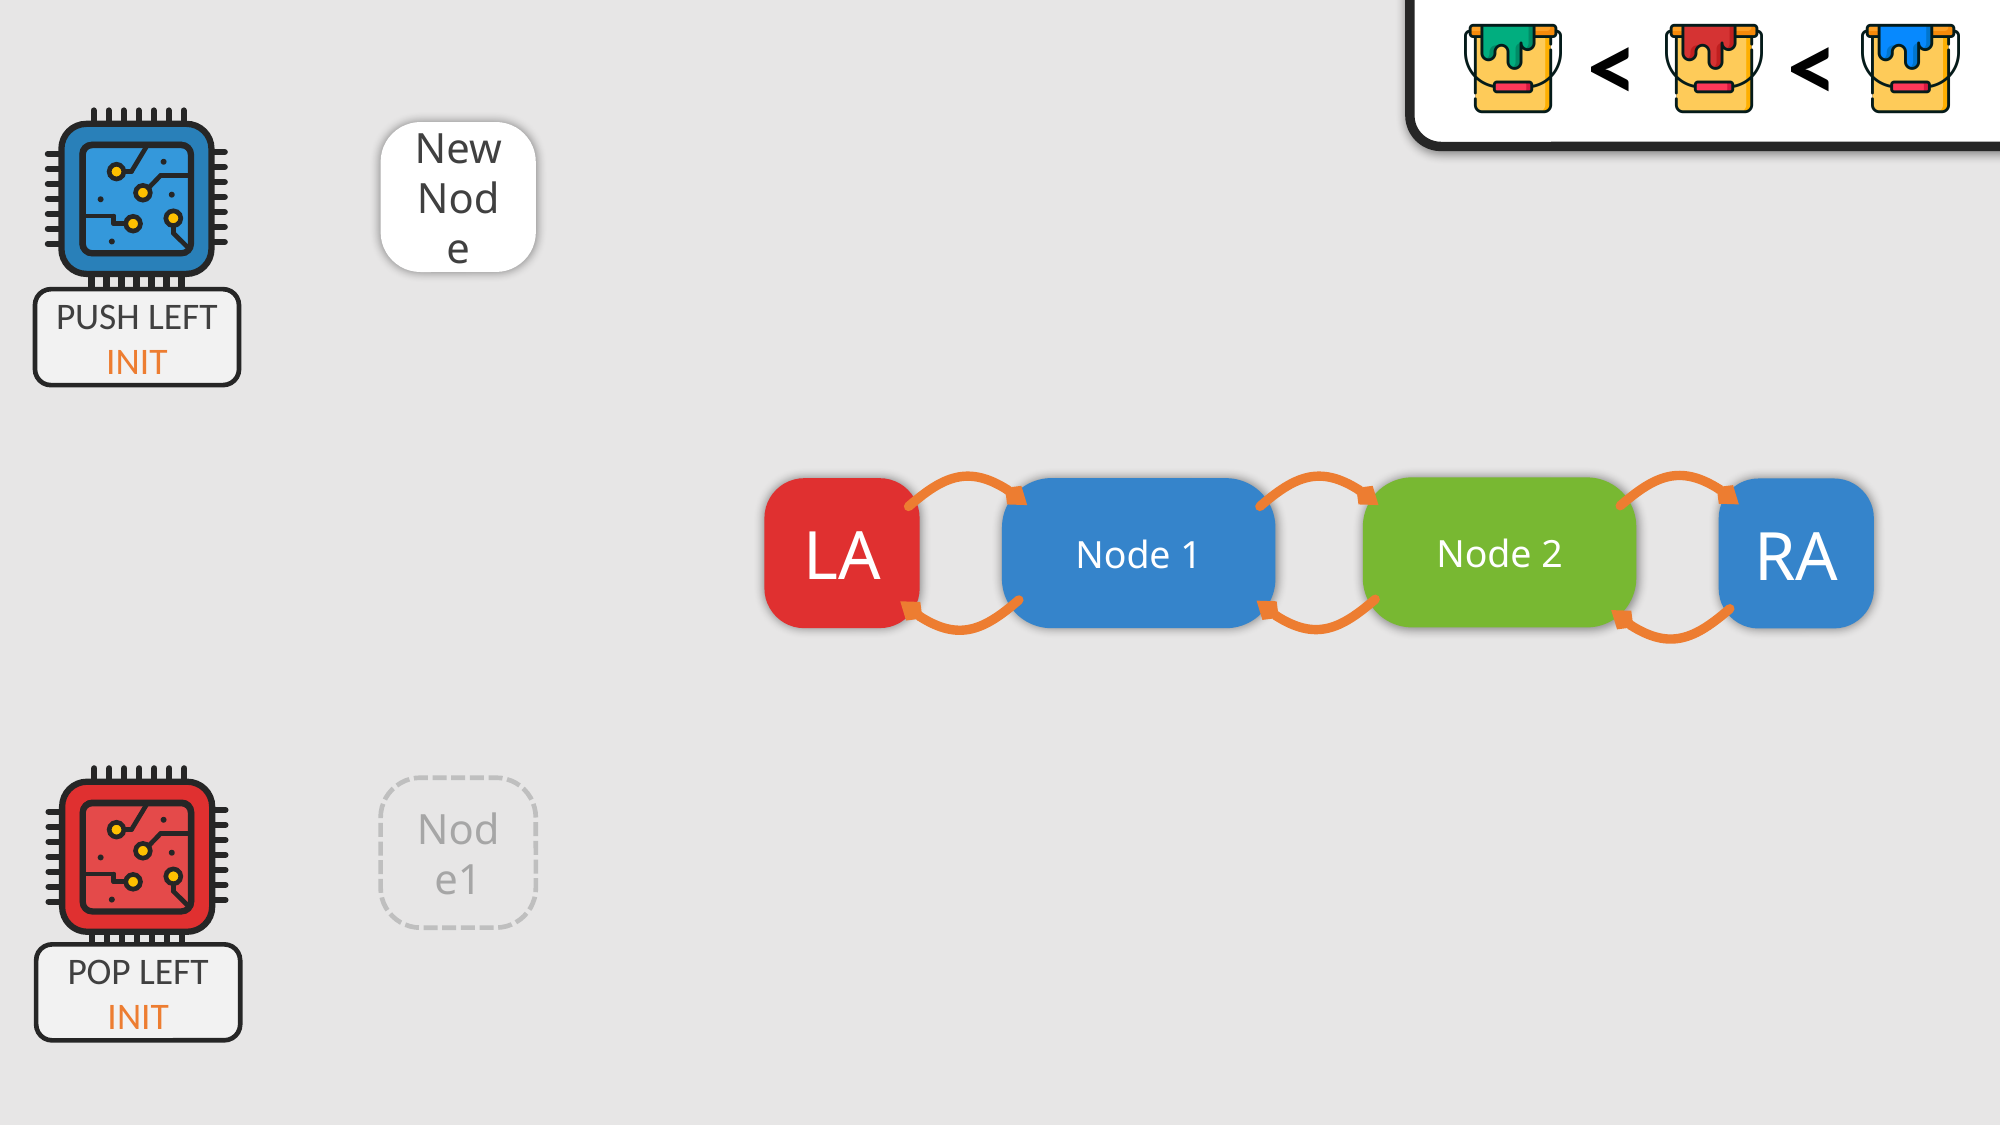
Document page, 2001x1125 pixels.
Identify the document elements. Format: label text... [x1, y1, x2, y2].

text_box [86, 874, 126, 882]
text_box Node1 [379, 776, 537, 929]
text_box [900, 599, 1020, 631]
text_box PUSH LEFT INIT [33, 288, 241, 387]
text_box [48, 768, 226, 945]
text_box New Node [379, 120, 537, 274]
text_box [1259, 475, 1379, 508]
text_box [907, 475, 1028, 508]
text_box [1409, 0, 2000, 147]
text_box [122, 147, 148, 171]
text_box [146, 175, 189, 191]
text_box [1611, 607, 1731, 640]
text_box Node 2 [1361, 476, 1638, 629]
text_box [47, 110, 225, 288]
text_box RA [1717, 477, 1875, 630]
text_box POP LEFT INIT [35, 943, 242, 1042]
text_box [173, 224, 189, 248]
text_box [146, 833, 189, 849]
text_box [173, 882, 189, 906]
text_box Node 1 [1000, 477, 1277, 630]
text_box [1619, 475, 1739, 507]
text_box LA [763, 477, 921, 630]
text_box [86, 216, 126, 224]
text_box [1256, 598, 1377, 631]
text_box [122, 805, 148, 829]
